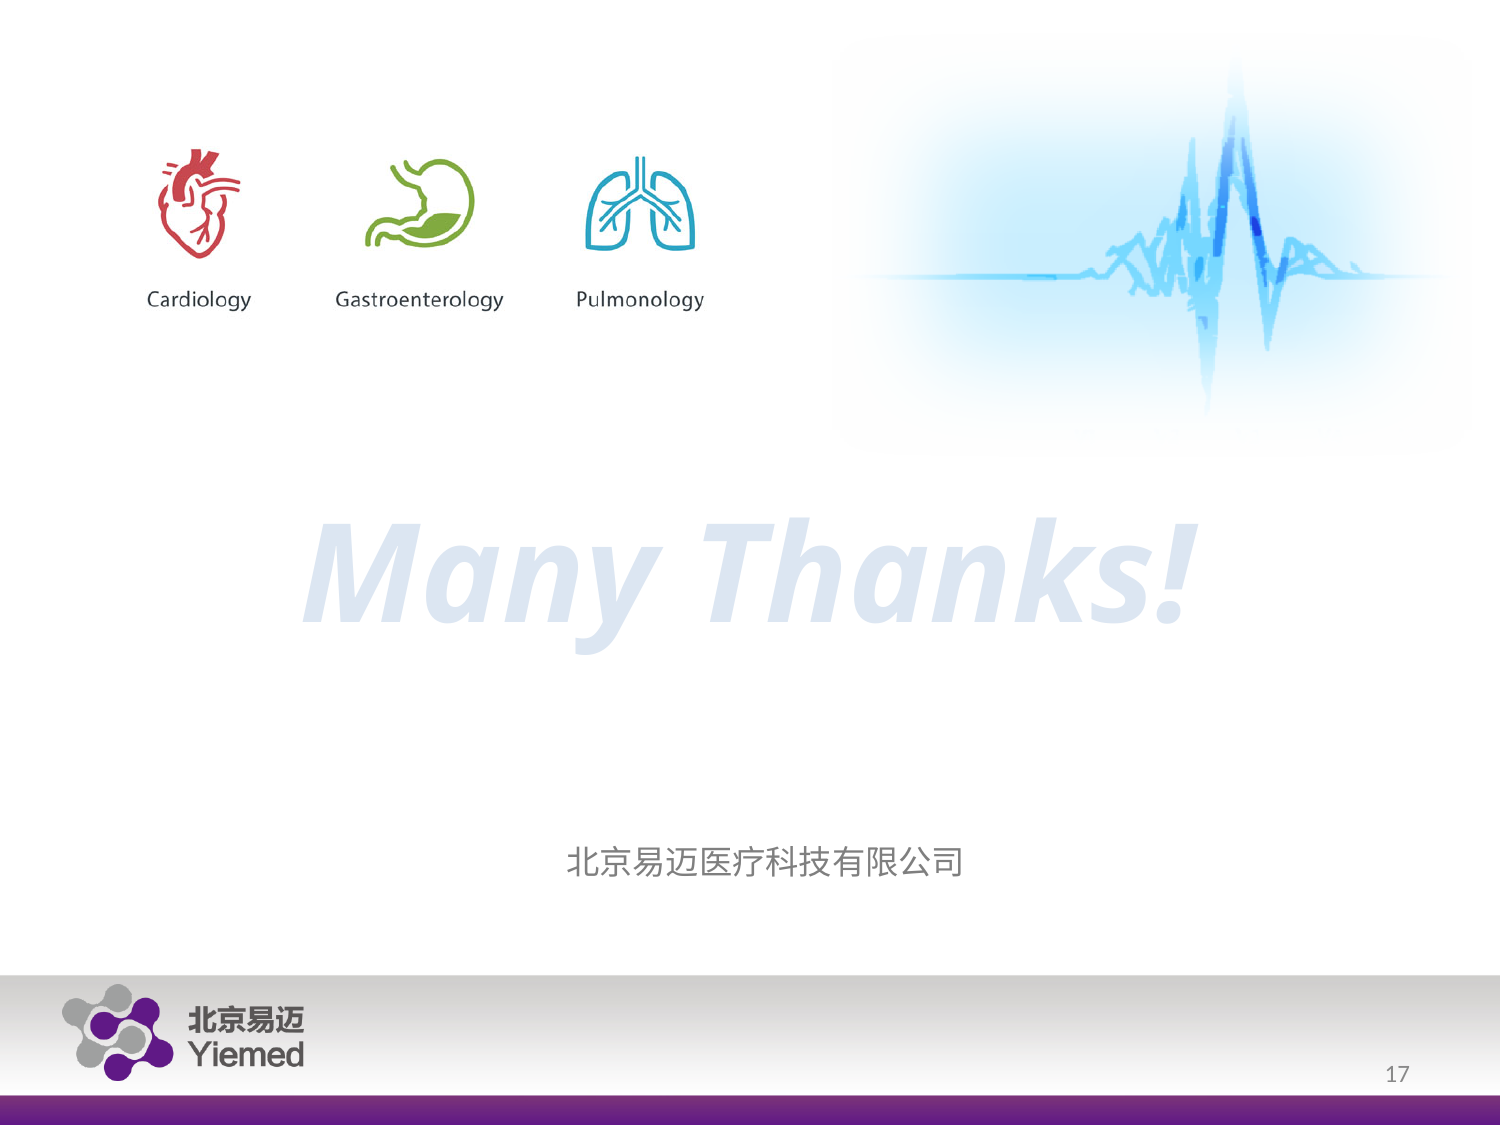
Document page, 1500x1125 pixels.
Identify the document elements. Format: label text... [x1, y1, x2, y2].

picture [0, 0, 1500, 1125]
text_box Many Thanks! [102, 477, 1393, 657]
text_box 北京易迈医疗科技有限公司 [517, 834, 1014, 941]
text_box [65, 103, 807, 245]
slide_number 17 [1074, 1042, 1425, 1103]
